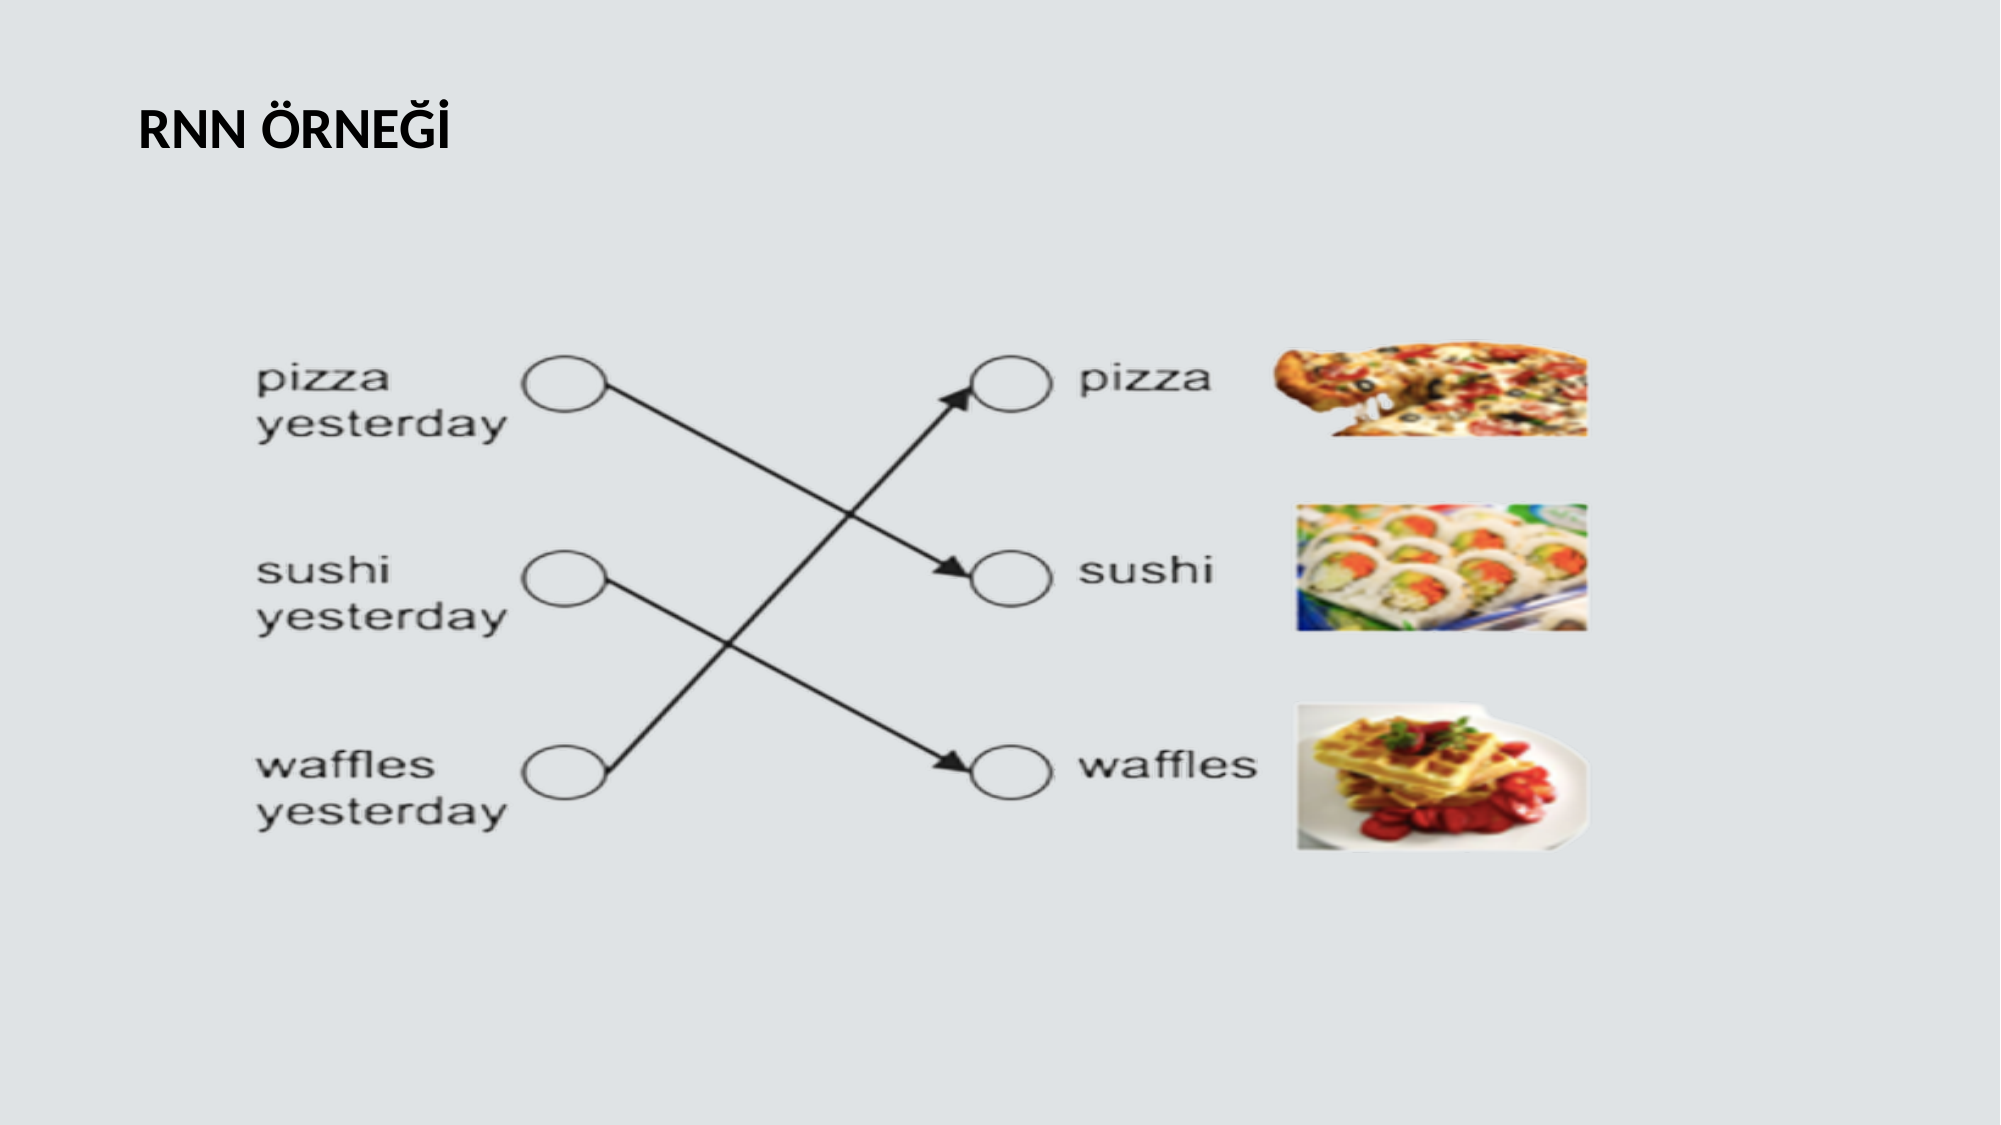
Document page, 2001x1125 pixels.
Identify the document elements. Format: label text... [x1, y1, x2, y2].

text_box RNN ÖRNEĞİ [123, 82, 1124, 168]
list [99, 307, 1707, 928]
